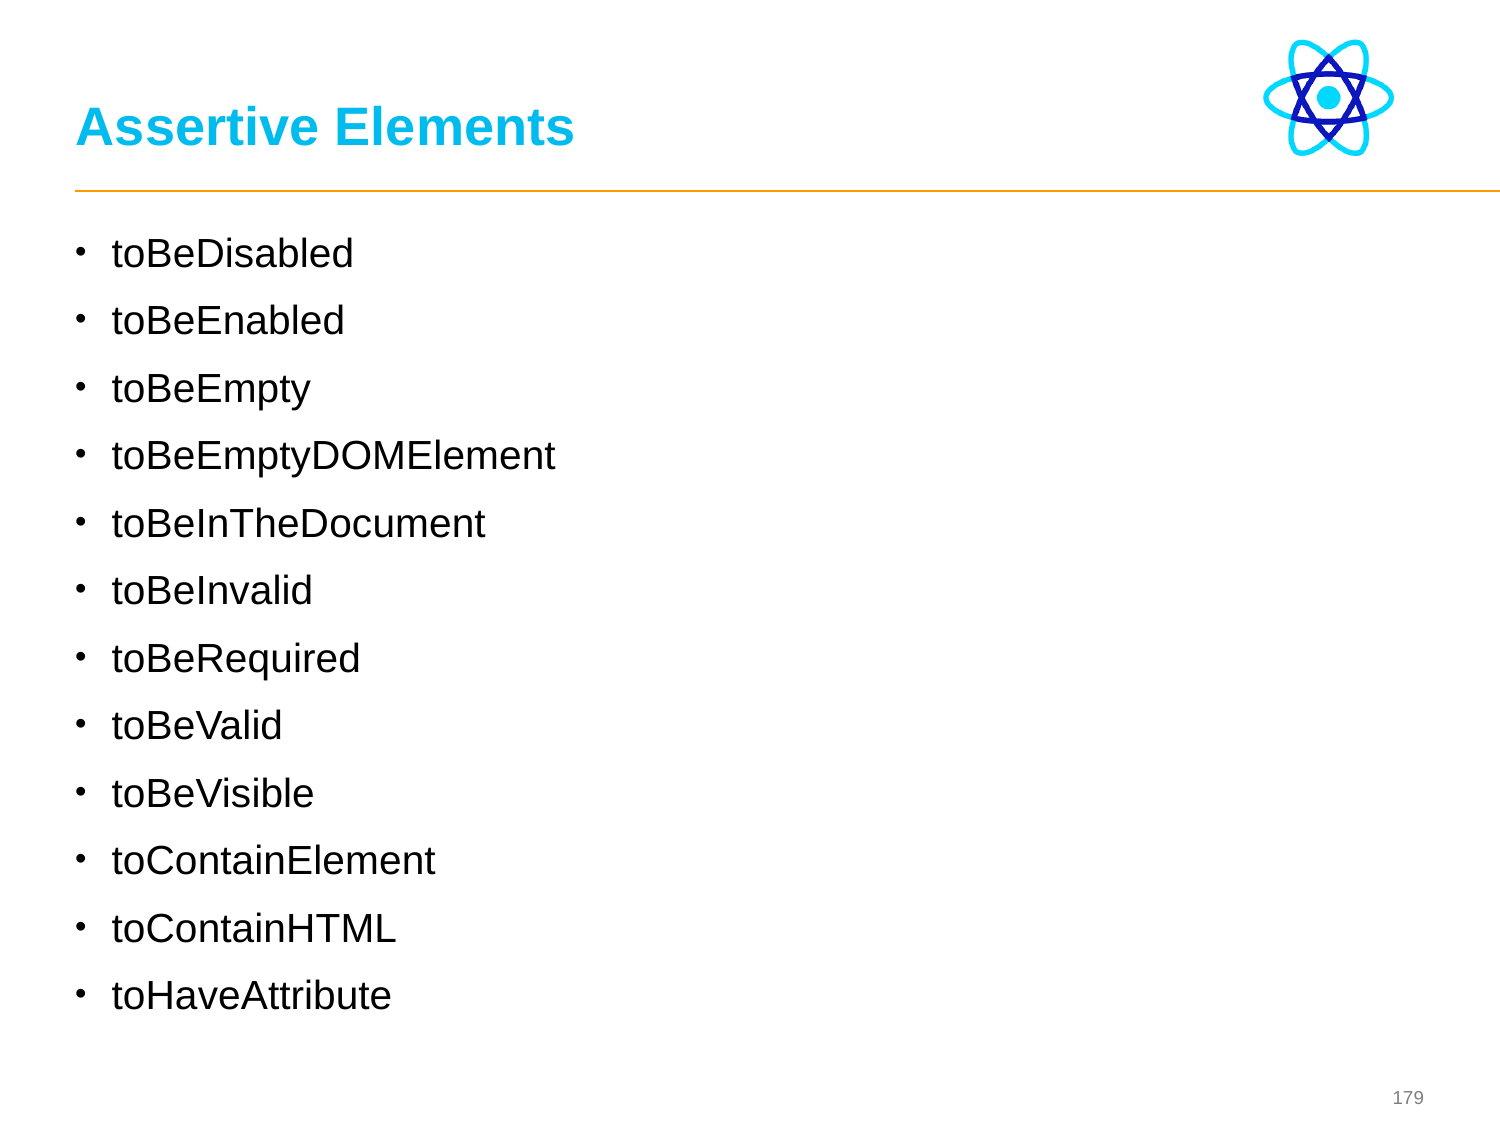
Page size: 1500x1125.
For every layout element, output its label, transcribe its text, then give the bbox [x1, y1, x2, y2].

title Assertive Elements [75, 27, 1422, 157]
list toBeDisabled toBeEnabled toBeEmpty toBeEmptyDOMElement toBeInTheDocument toBeInvalid toBeRequired toBeValid toBeVisible toContainElement toContainHTML toHaveAttribute [75, 226, 1425, 1018]
